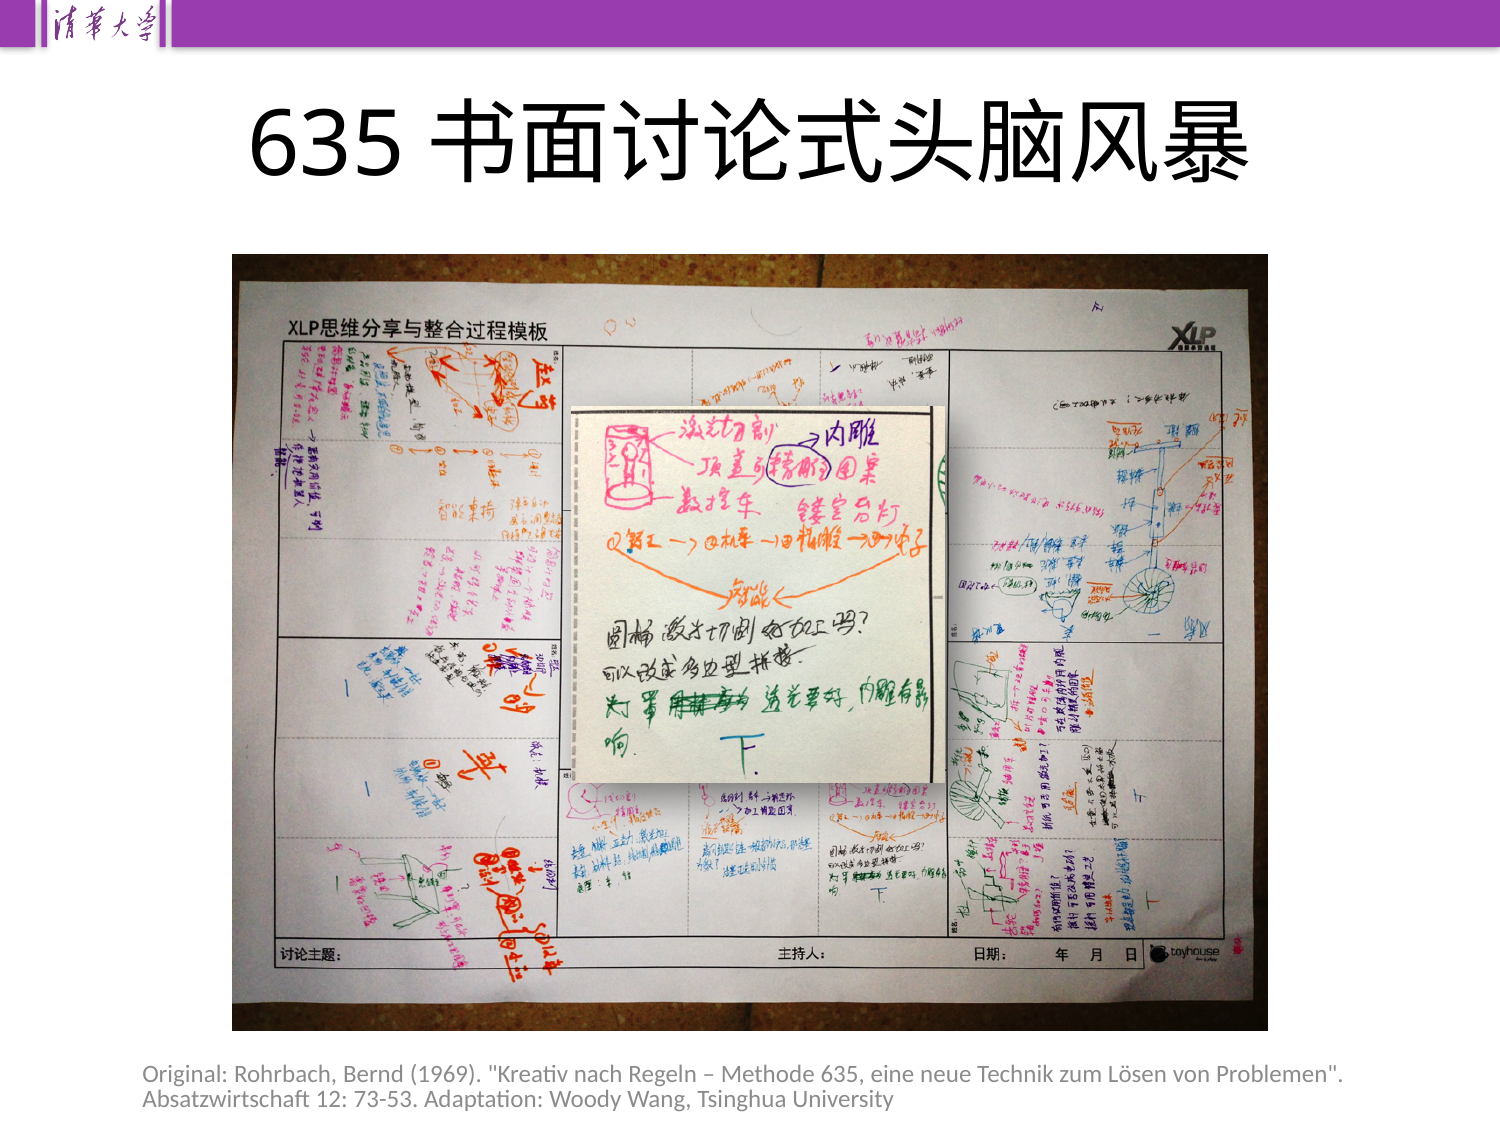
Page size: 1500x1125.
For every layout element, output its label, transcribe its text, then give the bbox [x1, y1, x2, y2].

footer Original: Rohrbach, Bernd (1969). "Kreativ nach Regeln – Methode 635, eine neue Technik zum Lösen von Problemen". Absatzwirtschaft 12: 73-53. Adaptation: Woody Wang, Tsinghua University [127, 1042, 1373, 1103]
title 635书面讨论式头脑风暴 [75, 45, 1425, 233]
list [232, 254, 1268, 1031]
picture [571, 406, 945, 783]
picture [48, 0, 159, 48]
